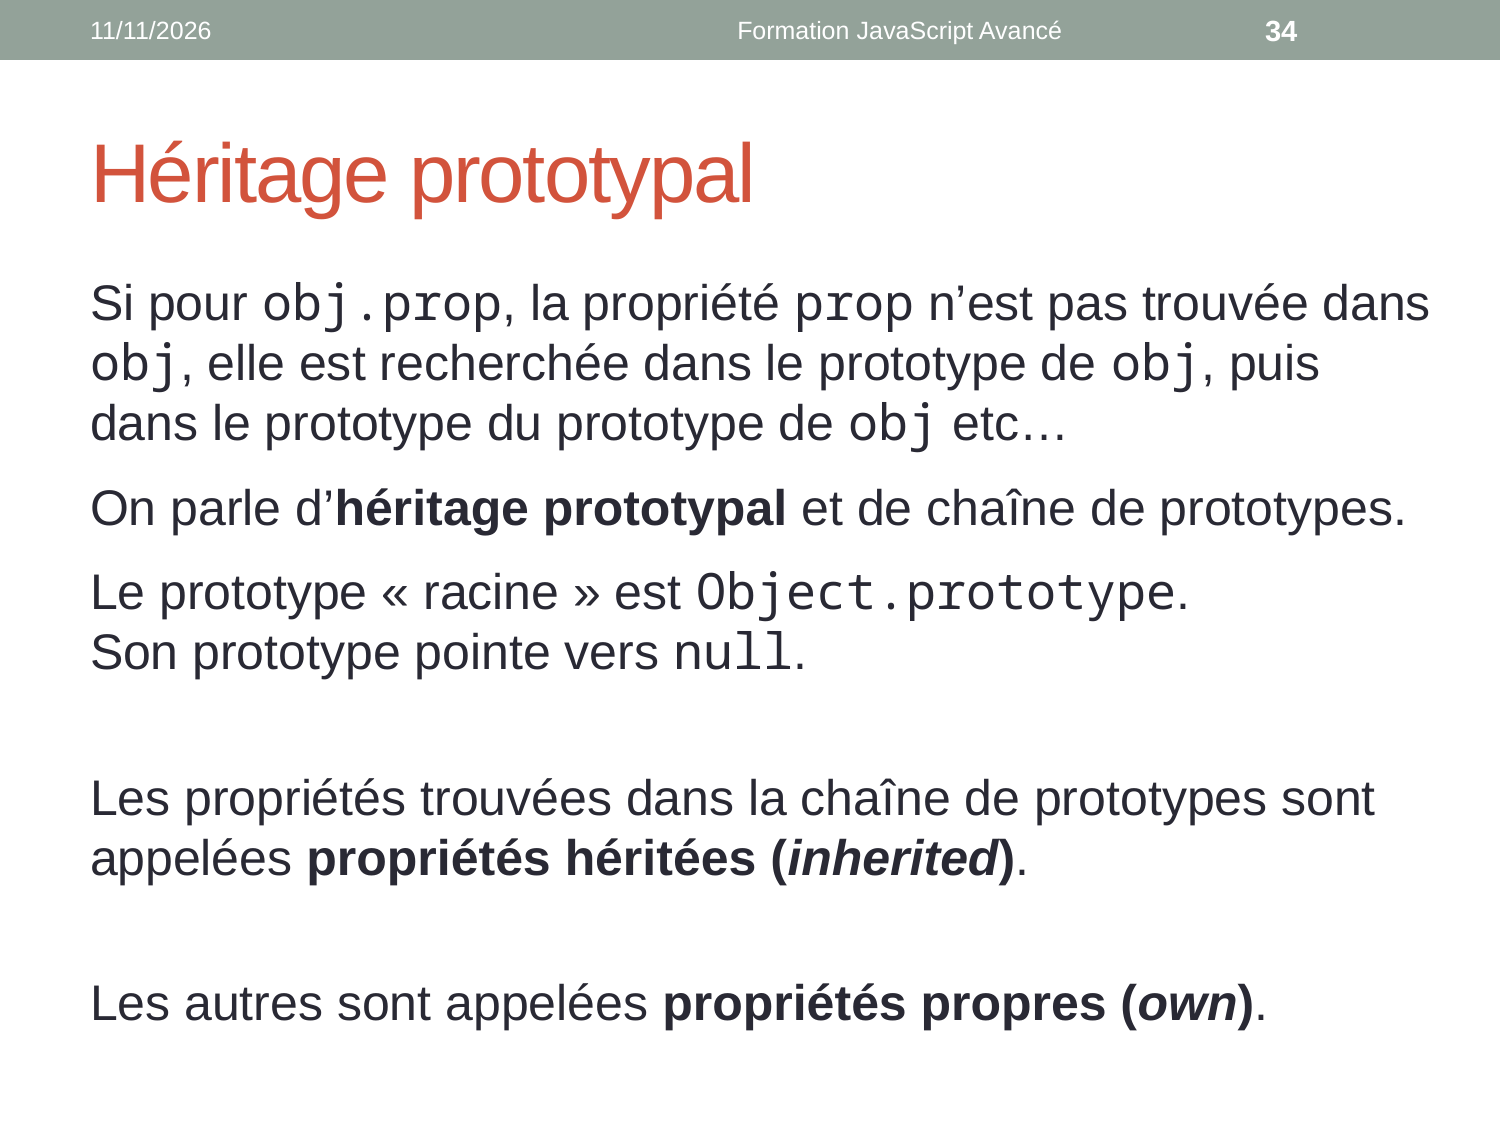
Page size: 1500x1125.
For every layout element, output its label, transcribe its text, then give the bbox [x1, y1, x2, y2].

title Héritage prototypal [75, 87, 1425, 250]
list Si pour obj.prop, la propriété prop n’est pas trouvée dans obj, elle est recherchée dans le prototype de obj, puis dans le prototype du prototype de obj etc… On parle d’héritage prototypal et de chaîne de prototypes. Le prototype « racine » est Object.prototype. Son prototype pointe vers null. Les propriétés trouvées dans la chaîne de prototypes sont appelées propriétés héritées (inherited). Les autres sont appelées propriétés propres (own). [75, 262, 1447, 1063]
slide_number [75, 3, 550, 57]
footer Formation JavaScript Avancé [562, 3, 1238, 57]
slide_number 34 [1250, 3, 1425, 57]
